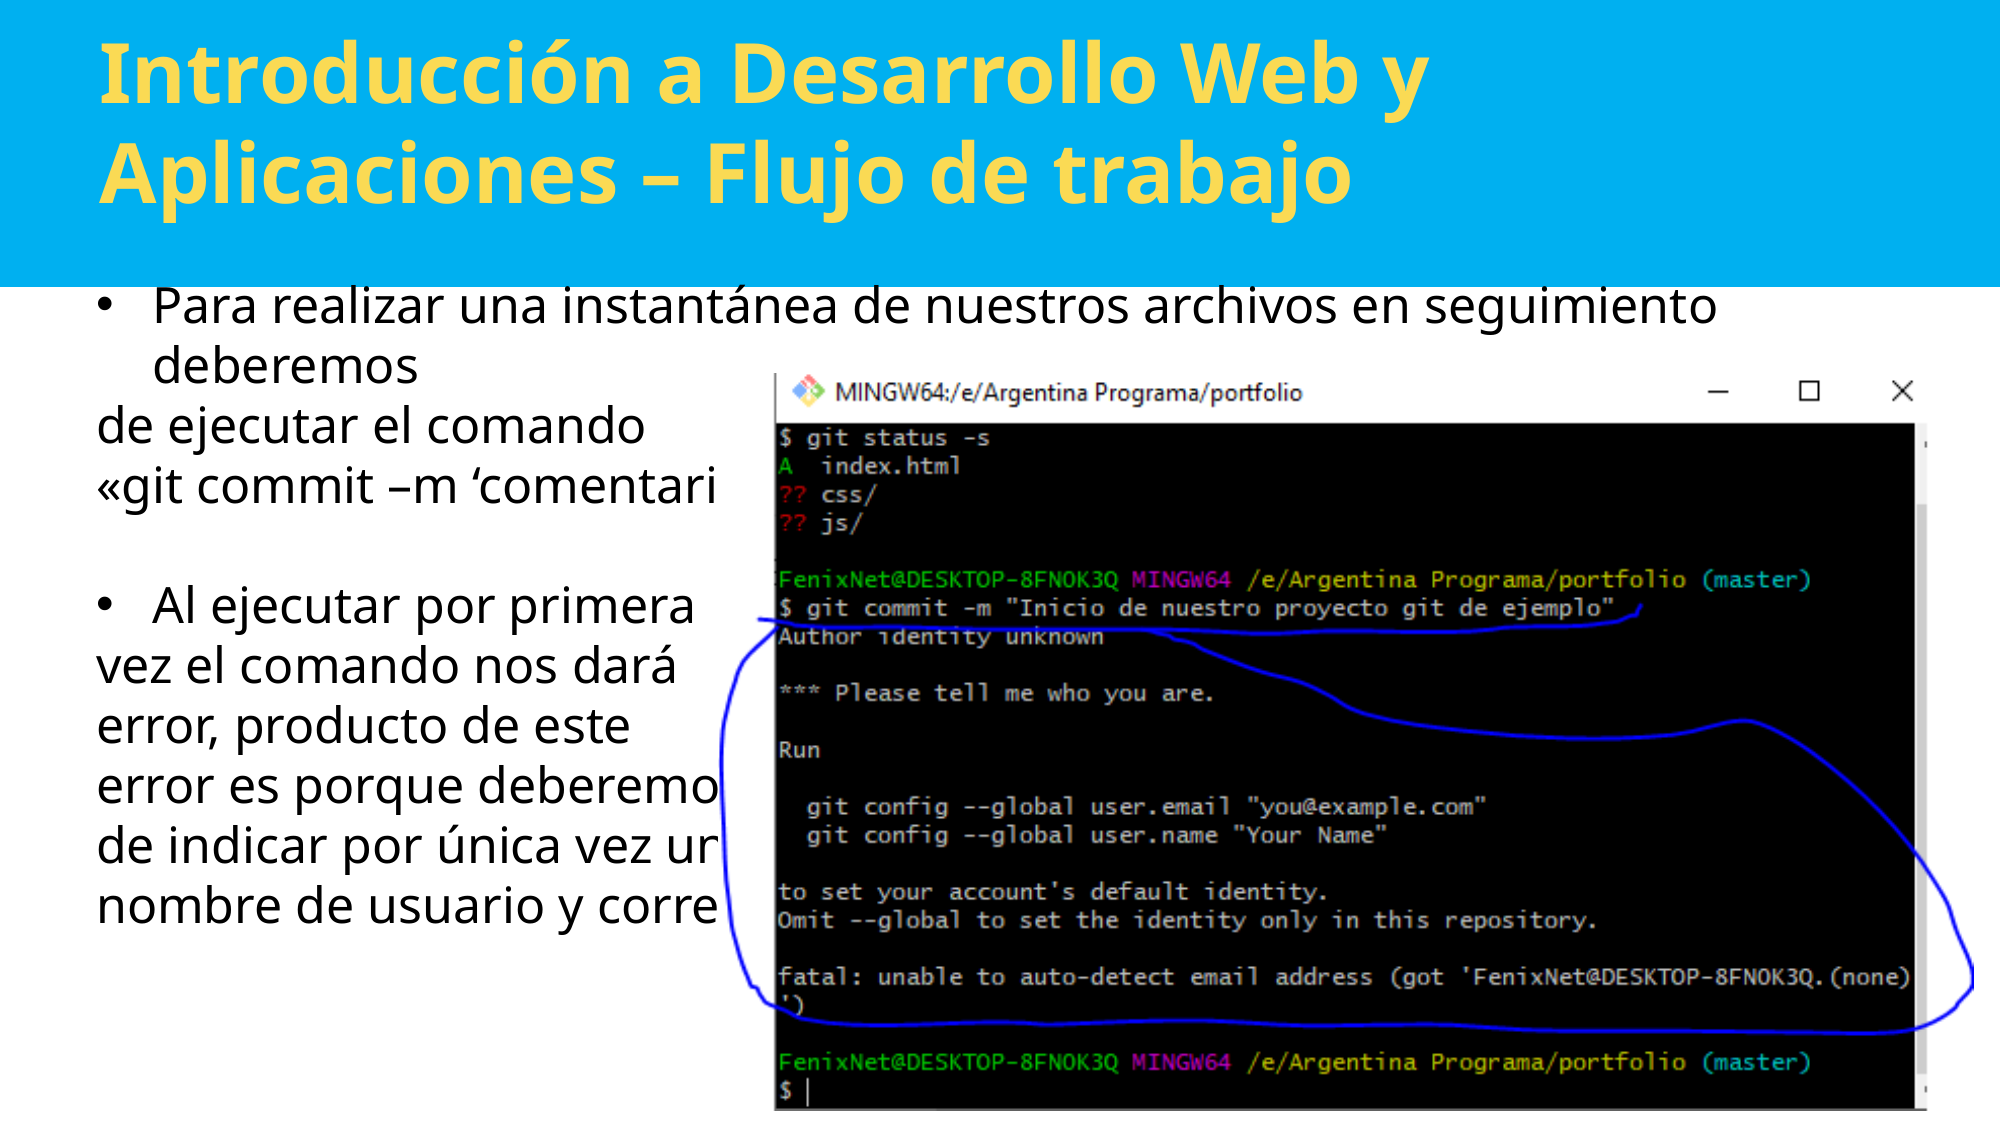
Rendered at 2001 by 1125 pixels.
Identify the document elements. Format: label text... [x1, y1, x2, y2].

text_box [0, 0, 2000, 287]
text_box Para realizar una instantánea de nuestros archivos en seguimiento deberemos de ejecutar el comando «git commit –m ‘comentario de nuestro snapshop’». Al ejecutar por primera vez el comando nos dará error, producto de este error es porque deberemos de indicar por única vez un nombre de usuario y correo [76, 298, 1943, 909]
picture [717, 373, 1974, 1111]
text_box Introducción a Desarrollo Web y Aplicaciones – Flujo de trabajo [92, 13, 1901, 211]
